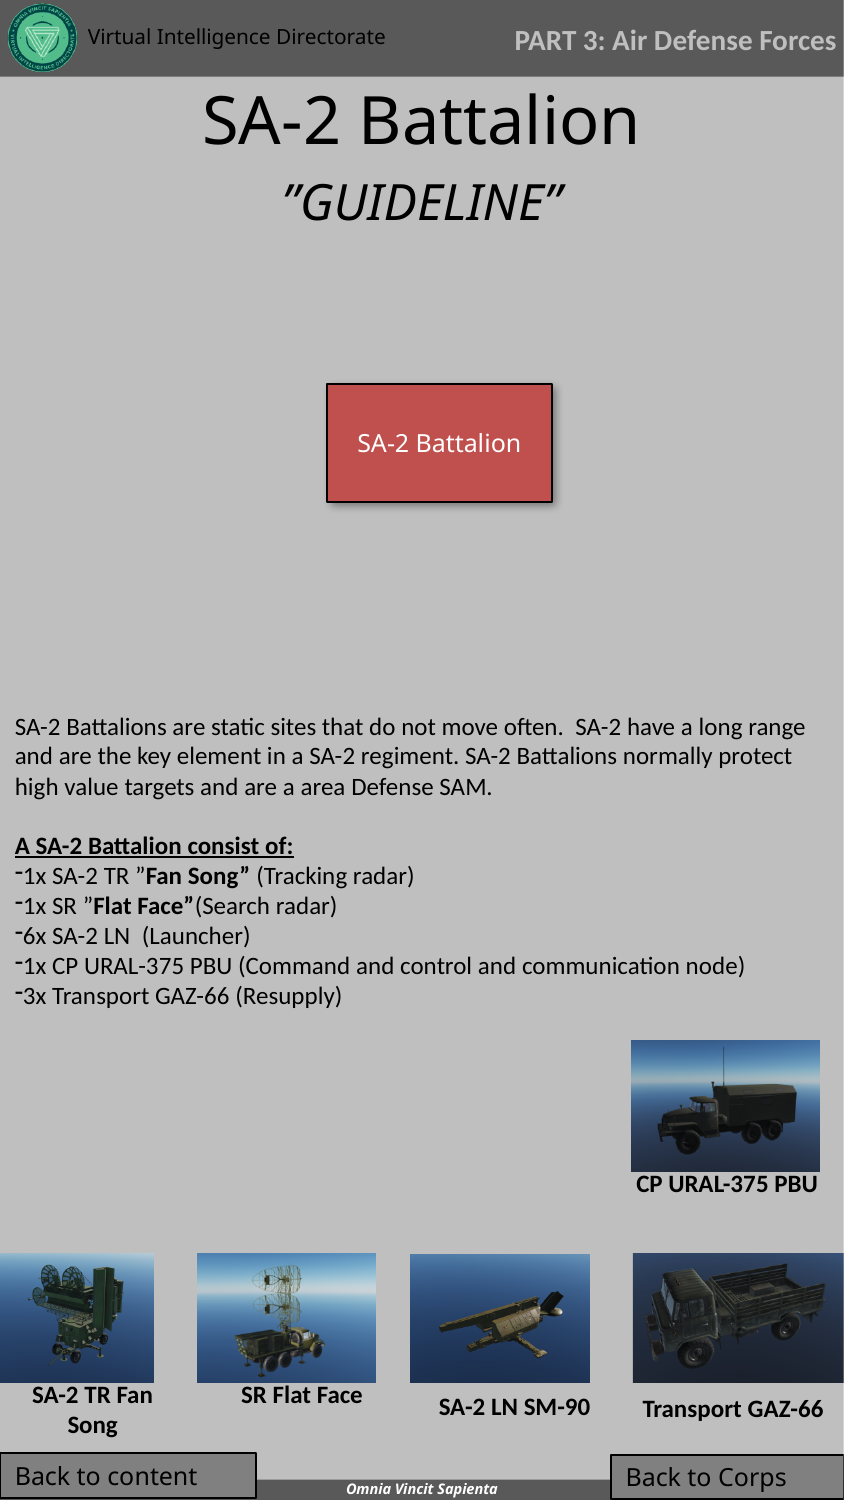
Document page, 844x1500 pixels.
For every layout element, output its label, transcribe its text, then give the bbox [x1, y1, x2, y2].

text_box SA-2 TR Fan Song [0, 1371, 186, 1446]
text_box SA-2 Battalion [325, 382, 554, 504]
text_box Back to Corps [610, 1454, 844, 1500]
text_box Transport GAZ-66 [622, 1385, 844, 1430]
text_box PART 3: Air Defense Forces [488, 0, 844, 77]
picture [631, 1040, 820, 1172]
text_box SR Flat Face [209, 1371, 395, 1416]
picture [409, 1254, 590, 1383]
picture [0, 1253, 154, 1383]
text_box Back to content [0, 1453, 257, 1498]
text_box SA-2 Battalions are static sites that do not move often. SA-2 have a long range and are the key element in a SA-2 regiment. SA-2 Battalions normally protect high value targets and are a area Defense SAM. A SA-2 Battalion consist of: 1x SA-2 TR ”Fan Song” (Tracking radar) 1x SR ”Flat Face”(Search radar) 6x SA-2 LN (Launcher) 1x CP URAL-375 PBU (Command and control and communication node) 3x Transport GAZ-66 (Resupply) [0, 702, 844, 1047]
text_box SA-2 LN SM-90 [421, 1383, 608, 1428]
title SA-2 Battalion [0, 76, 844, 159]
text_box CP URAL-375 PBU [610, 1160, 844, 1206]
picture [1, 1, 82, 74]
text_box ”GUIDELINE” [0, 159, 844, 242]
picture [197, 1253, 376, 1383]
picture [632, 1252, 844, 1383]
